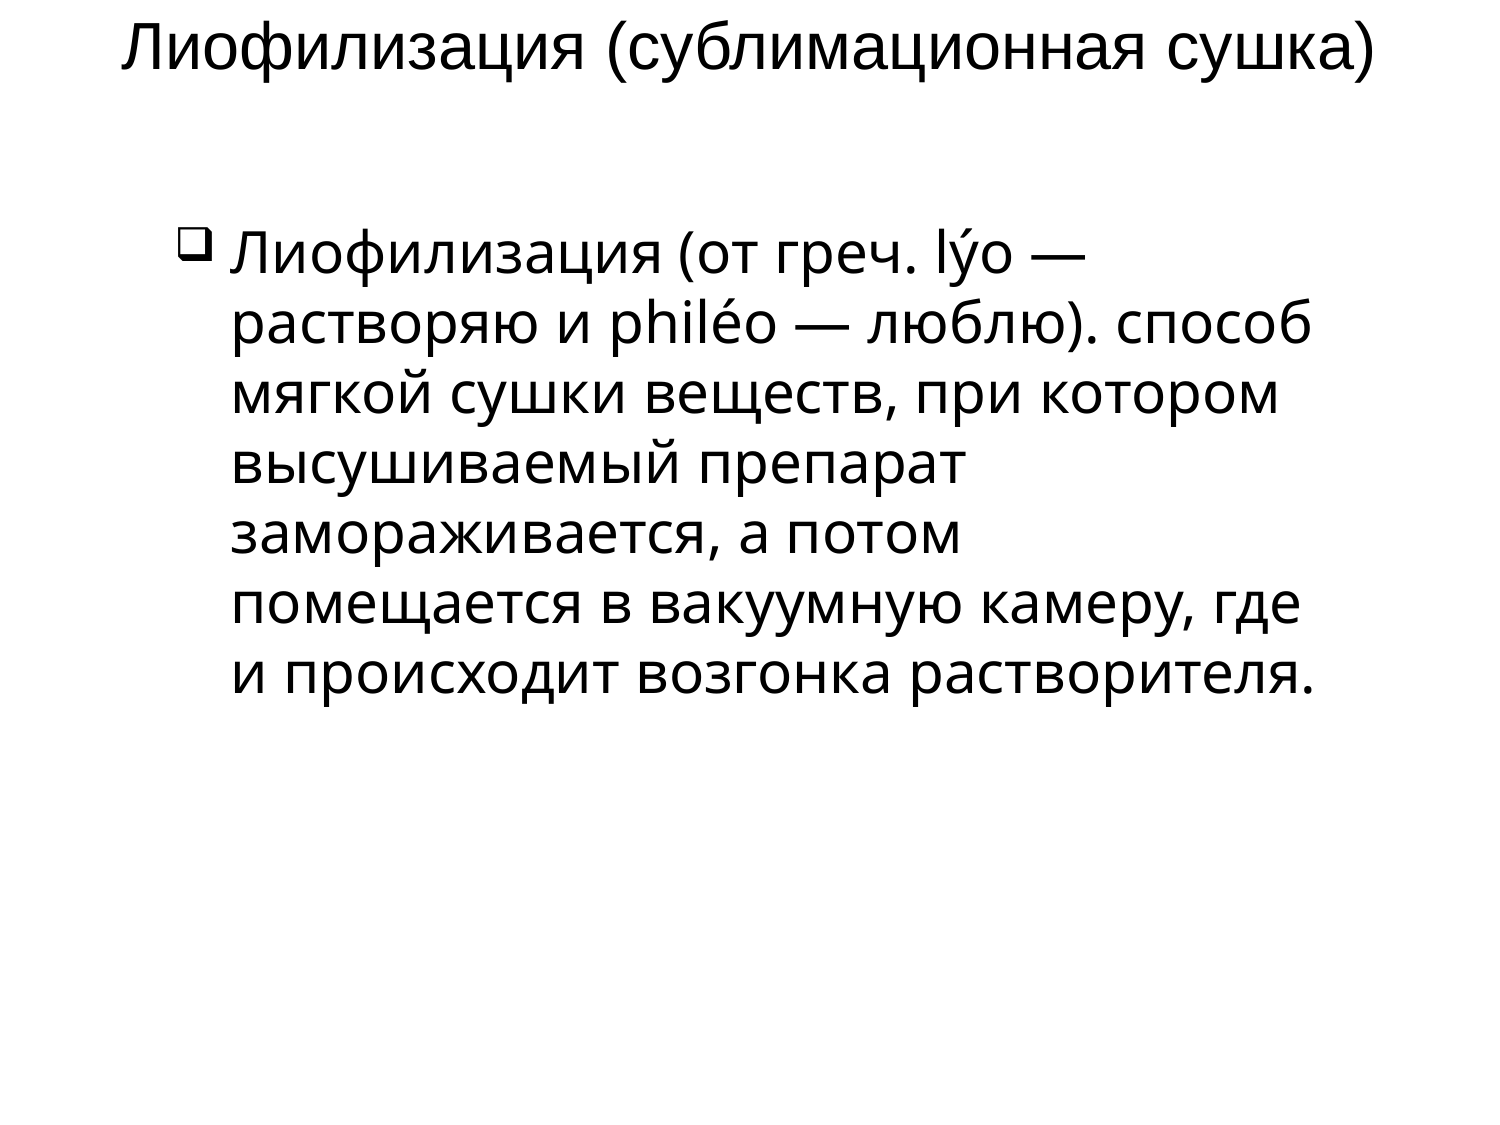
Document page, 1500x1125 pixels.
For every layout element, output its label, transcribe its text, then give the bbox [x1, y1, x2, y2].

list Лиофилизация (от греч. lýo — растворяю и philéo — люблю). способ мягкой сушки веществ, при котором высушиваемый препарат замораживается, а потом помещается в вакуумную камеру, где и происходит возгонка растворителя. [159, 208, 1341, 1106]
title Лиофилизация (сублимационная сушка) [0, 0, 1500, 91]
